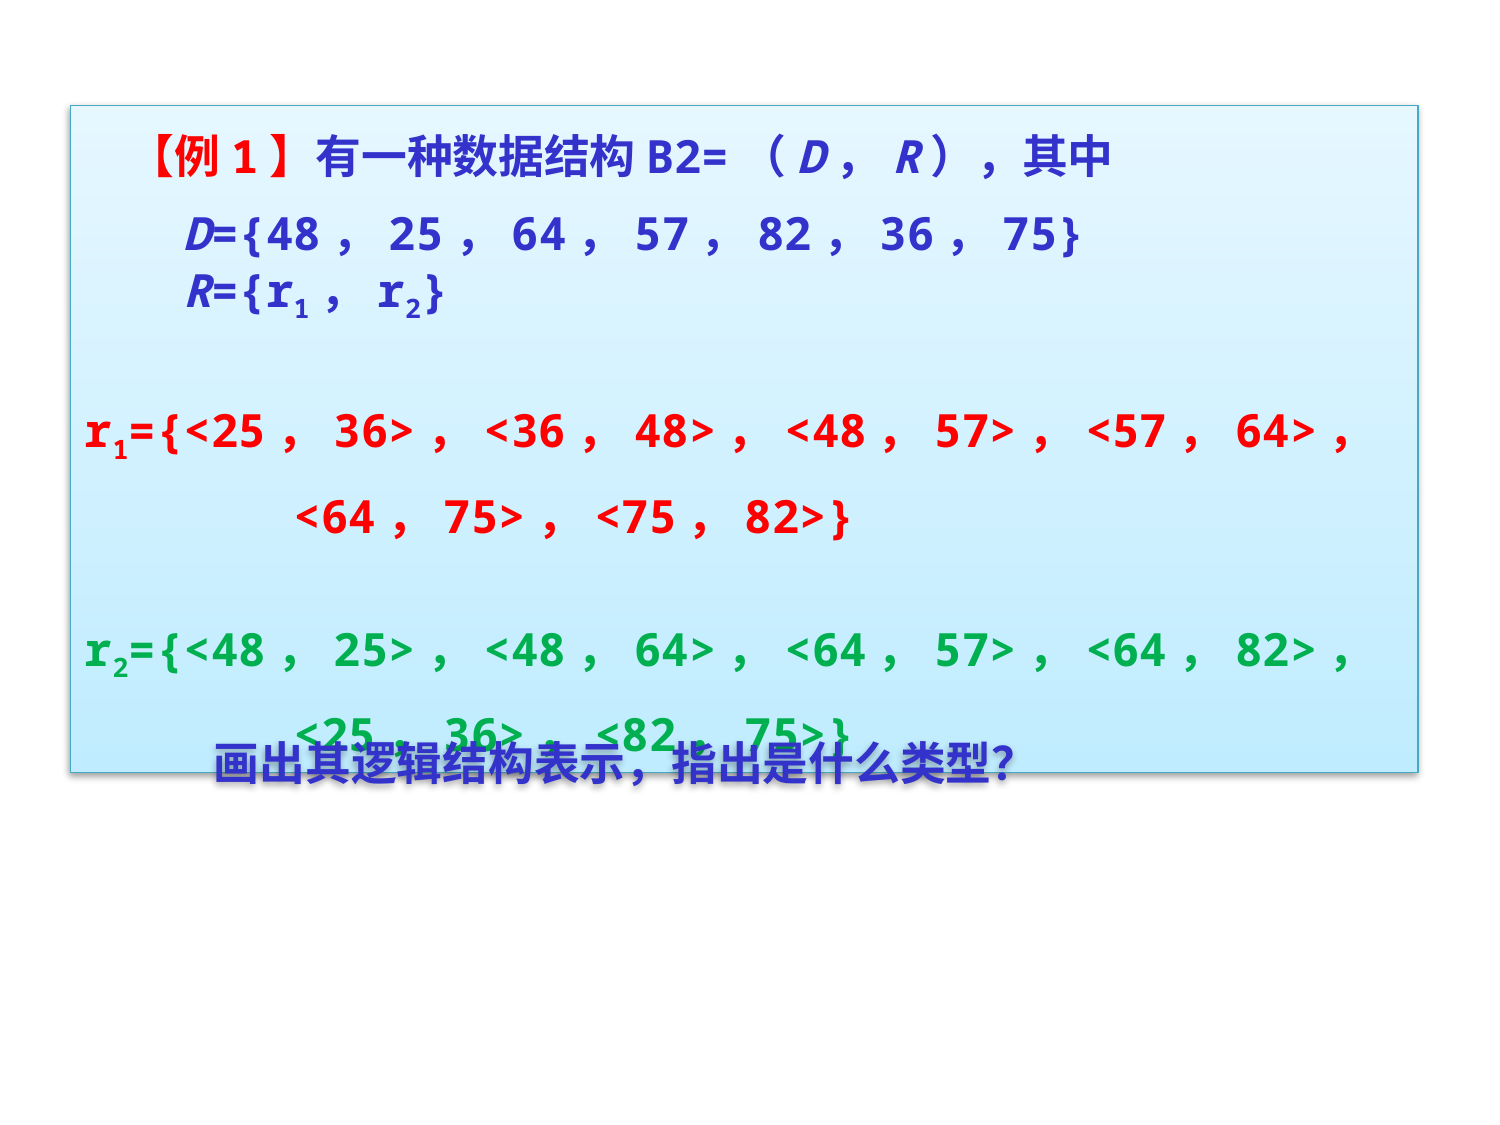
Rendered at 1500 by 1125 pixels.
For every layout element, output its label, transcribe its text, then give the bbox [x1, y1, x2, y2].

text_box 【例1】有一种数据结构B2=（D，R），其中 D={48，25，64，57，82，36，75} R={r1，r2} r1={<25，36>，<36，48>，<48，57>，<57，64>， <64，75>，<75，82>} r2={<48，25>，<48，64>，<64，57>，<64，82>， <25，36>，<82，75>} [70, 105, 1419, 773]
text_box 画出其逻辑结构表示，指出是什么类型？ [199, 738, 1184, 797]
